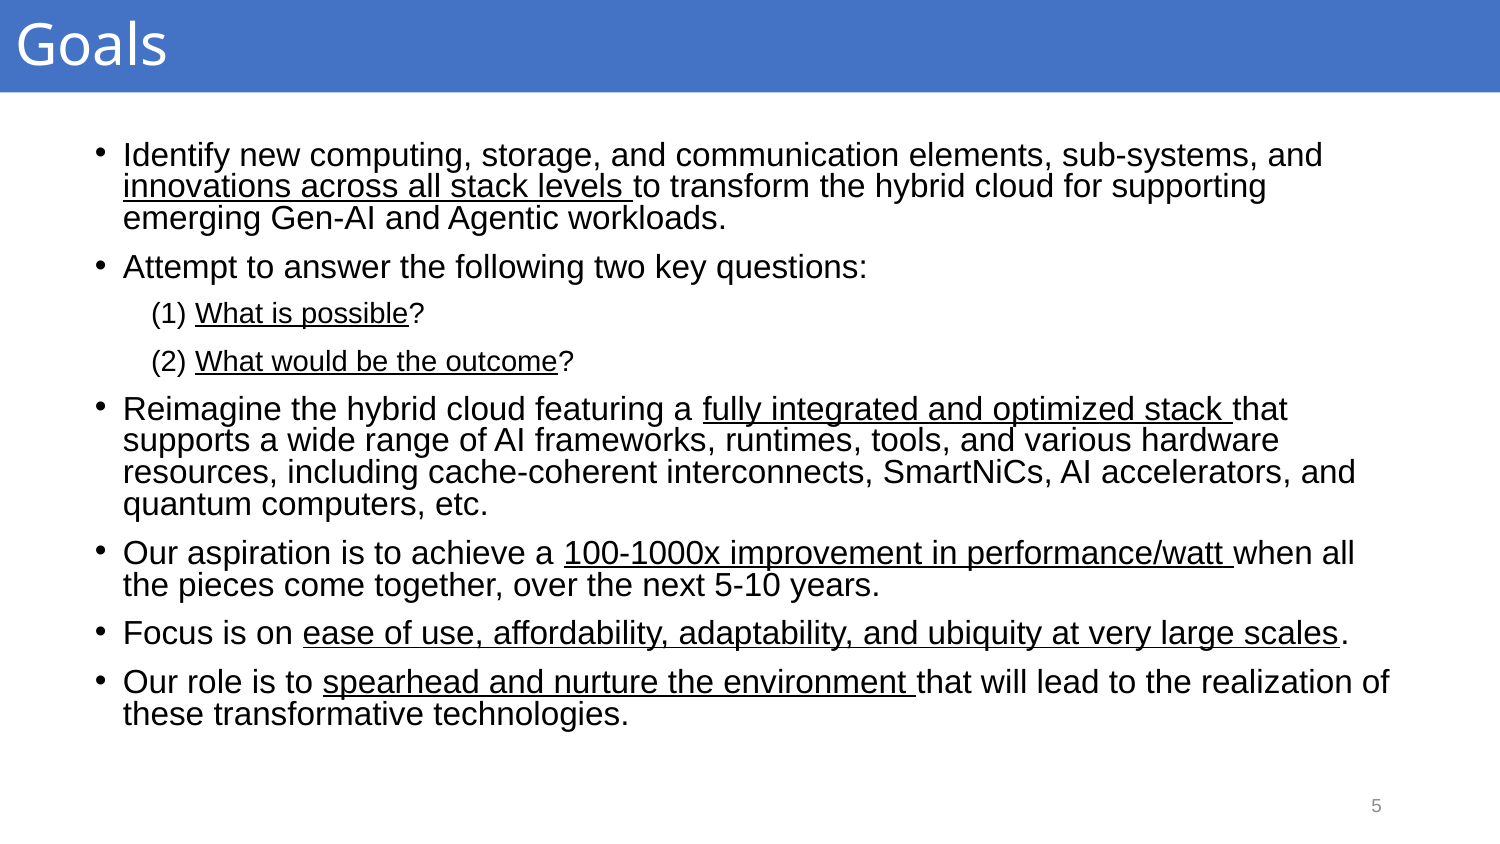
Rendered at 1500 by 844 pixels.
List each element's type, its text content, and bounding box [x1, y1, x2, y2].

slide_number 5 [1059, 782, 1397, 827]
title Goals [0, 0, 1500, 93]
list Identify new computing, storage, and communication elements, sub-systems, and innovations across all stack levels to transform the hybrid cloud for supporting emerging Gen-AI and Agentic workloads. Attempt to answer the following two key questions: (1) What is possible? (2) What would be the outcome? Reimagine the hybrid cloud featuring a fully integrated and optimized stack that supports a wide range of AI frameworks, runtimes, tools, and various hardware resources, including cache-coherent interconnects, SmartNiCs, AI accelerators, and quantum computers, etc. Our aspiration is to achieve a 100-1000x improvement in performance/watt when all the pieces come together, over the next 5-10 years. Focus is on ease of use, affordability, adaptability, and ubiquity at very large scales. Our role is to spearhead and nurture the environment that will lead to the realization of these transformative technologies. [79, 132, 1421, 724]
